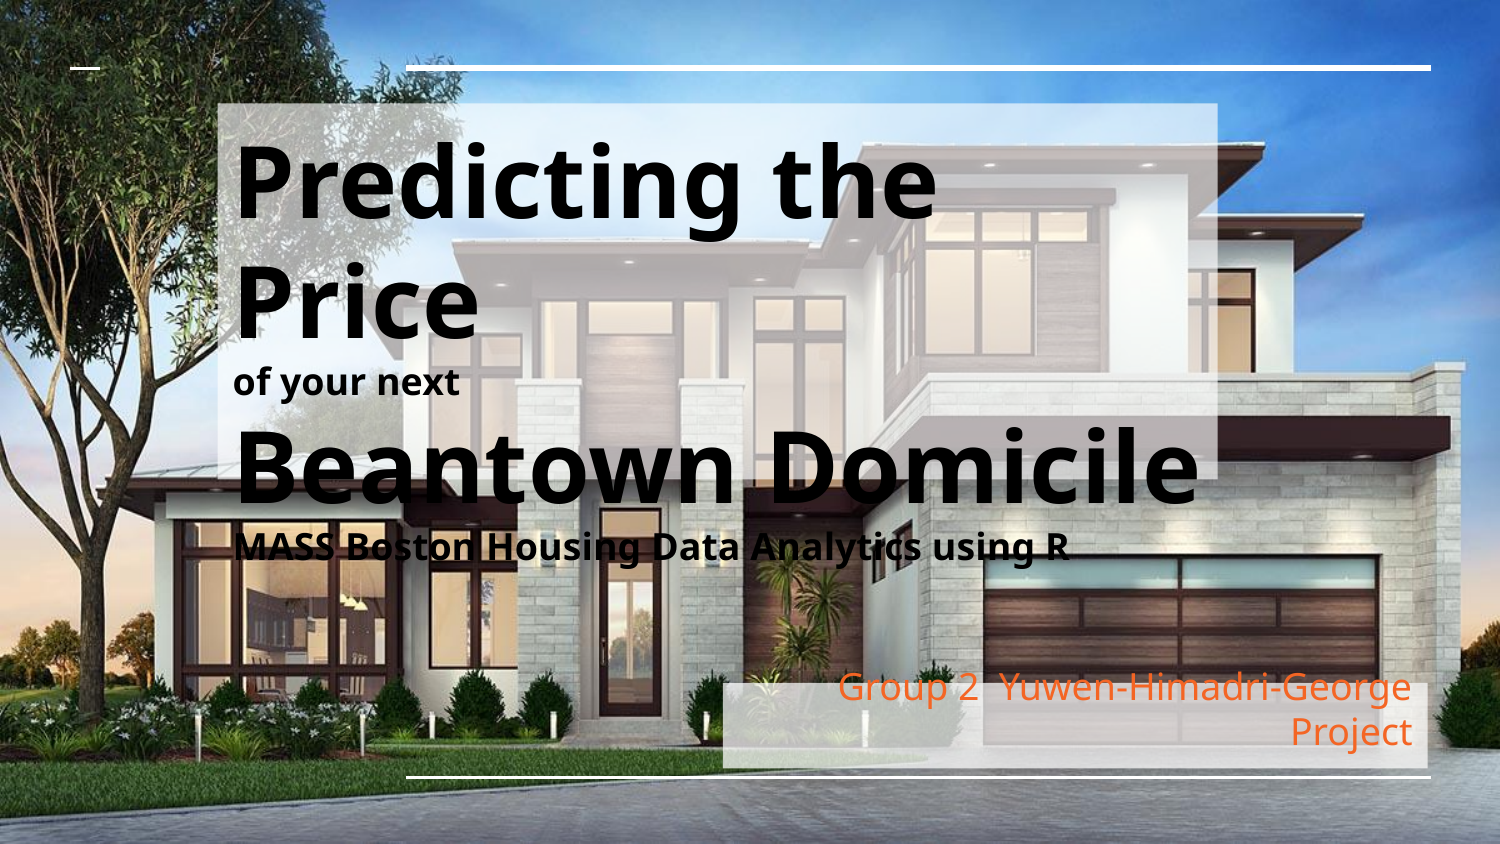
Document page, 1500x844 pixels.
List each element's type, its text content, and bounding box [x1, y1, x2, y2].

picture [0, 0, 1500, 844]
subtitle Group 2 Yuwen-Himadri-George Project [722, 682, 1428, 769]
title Predicting the Price of your next Beantown Domicile MASS Boston Housing Data Analytics using R [217, 103, 1218, 480]
